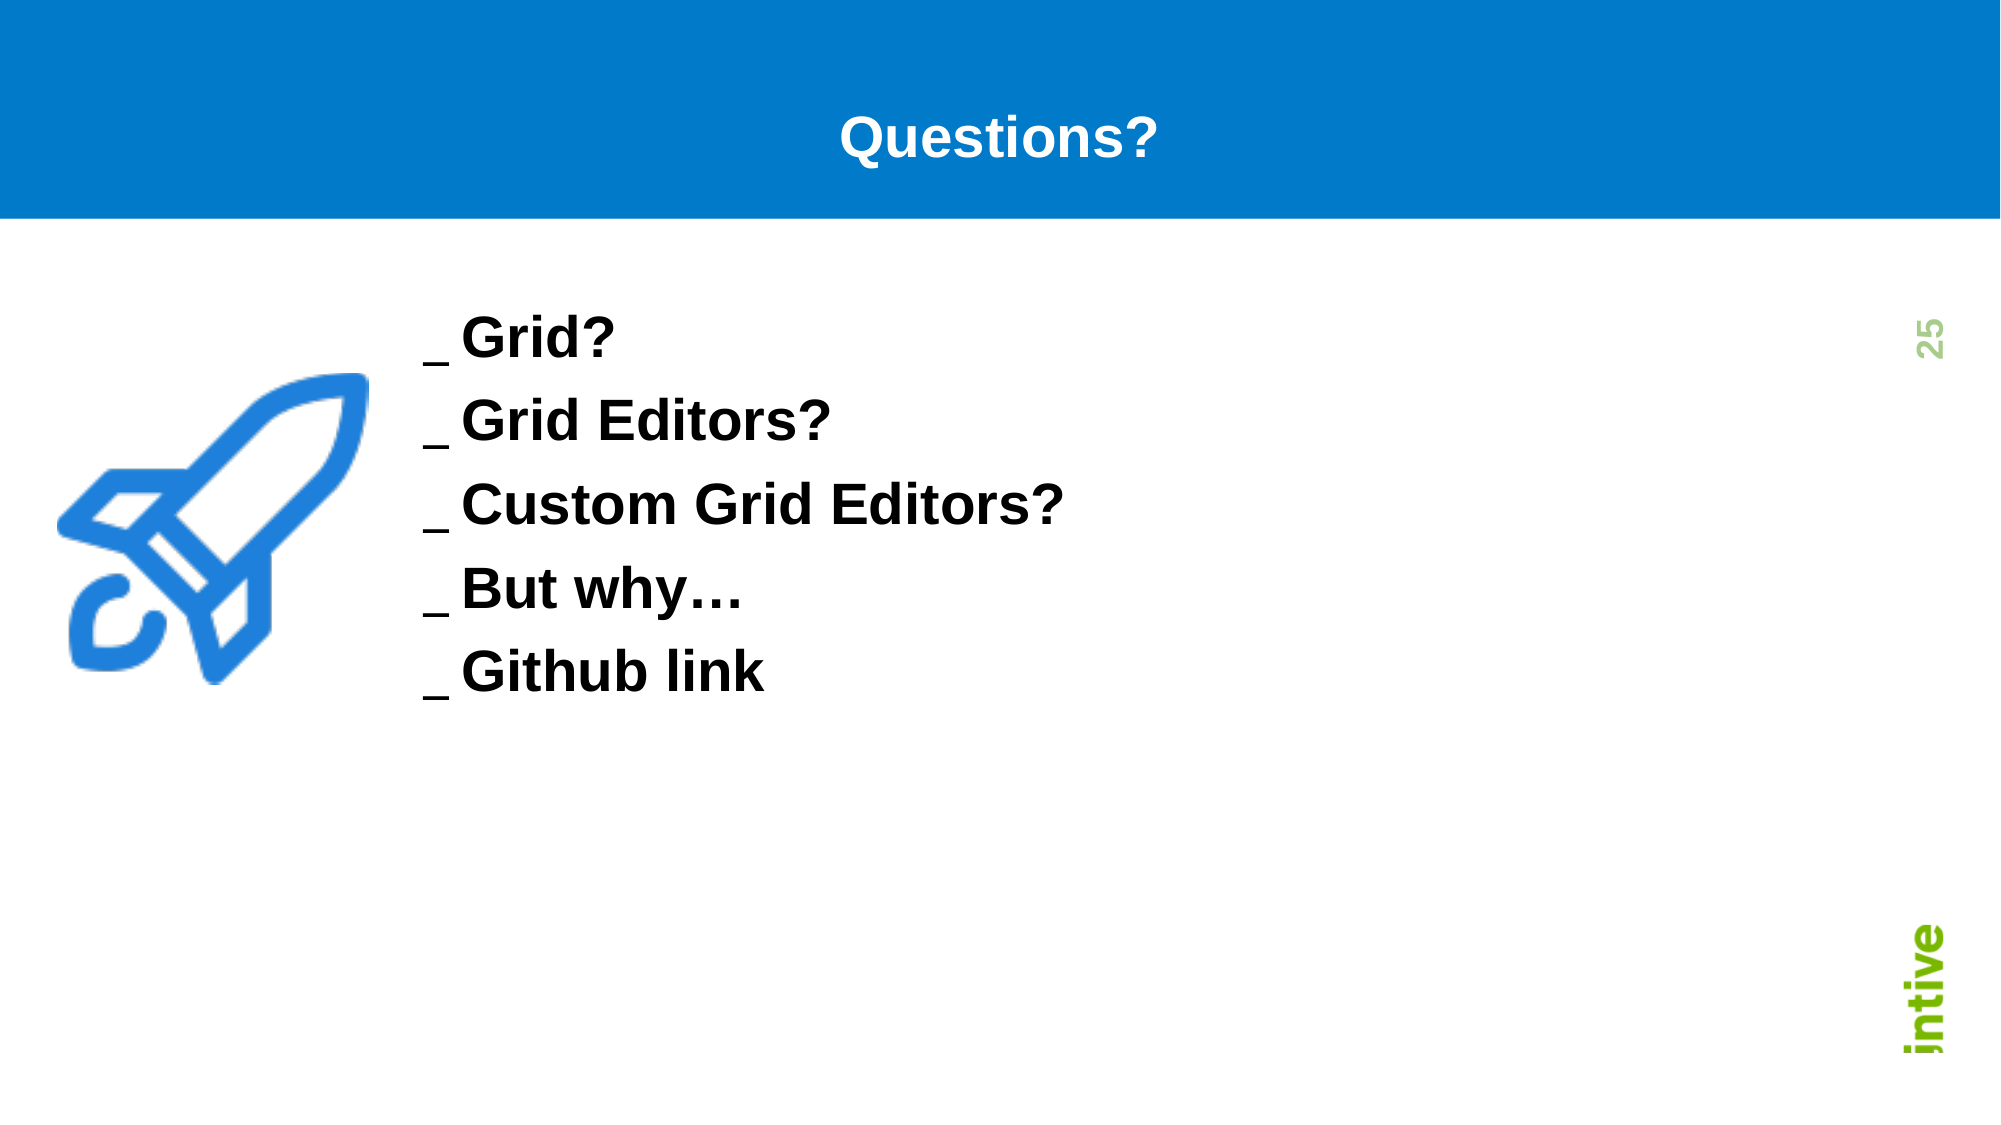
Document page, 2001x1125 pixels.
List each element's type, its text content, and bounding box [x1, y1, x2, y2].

slide_number 25 [1898, 304, 1958, 755]
text_box Grid? Grid Editors? Custom Grid Editors? But why… Github link [409, 299, 1858, 1014]
title Questions? [142, 62, 1858, 215]
picture [0, 0, 2001, 1125]
